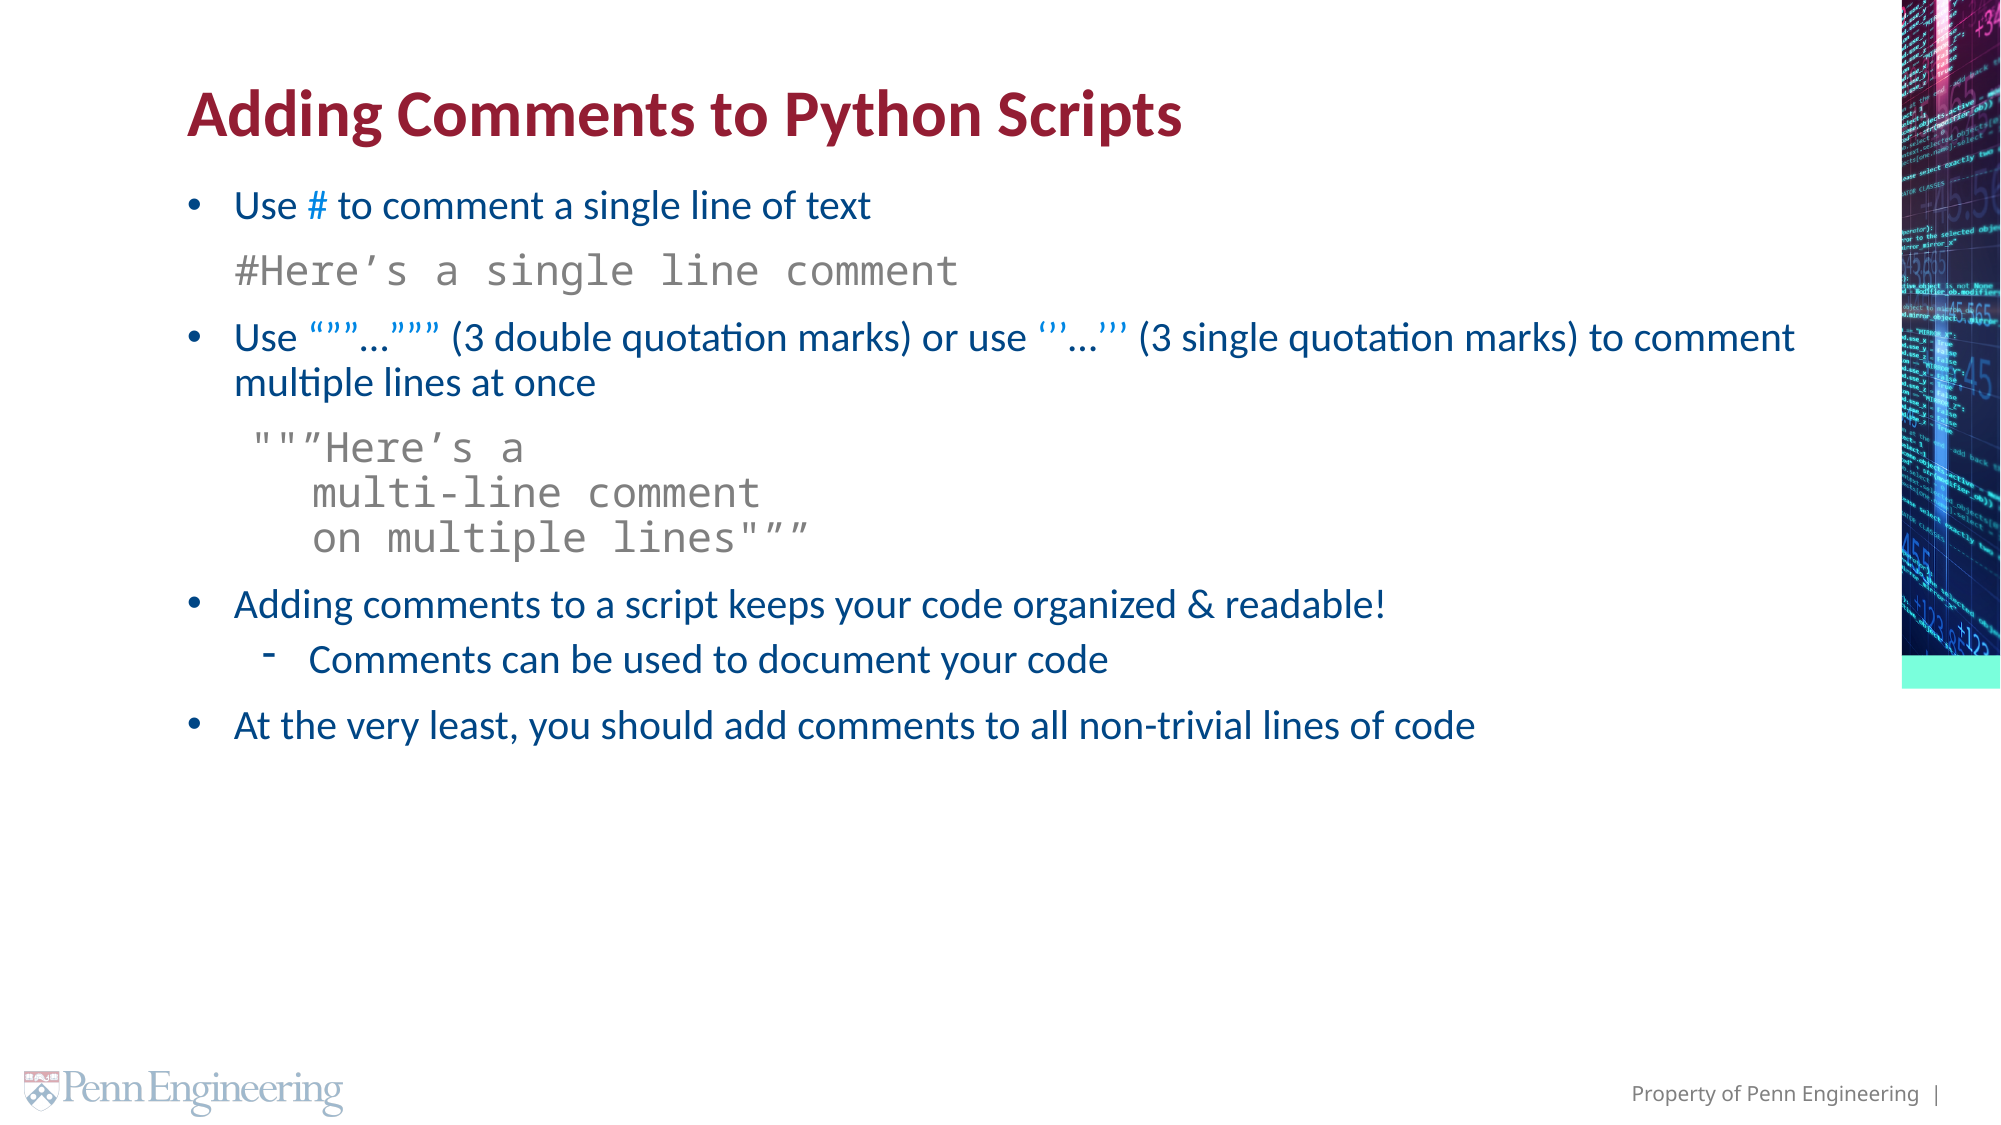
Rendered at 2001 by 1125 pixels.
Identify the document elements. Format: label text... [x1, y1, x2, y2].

list Use # to comment a single line of text #Here’s a single line comment Use “””…””” (3 double quotation marks) or use ‘’’…’’’ (3 single quotation marks) to comment multiple lines at once ""”Here’s a multi-line comment on multiple lines"”” Adding comments to a script keeps your code organized & readable! Comments can be used to document your code At the very least, you should add comments to all non-trivial lines of code [187, 184, 1871, 868]
title Adding Comments to Python Scripts [187, 54, 1871, 176]
picture [1901, 0, 2001, 655]
